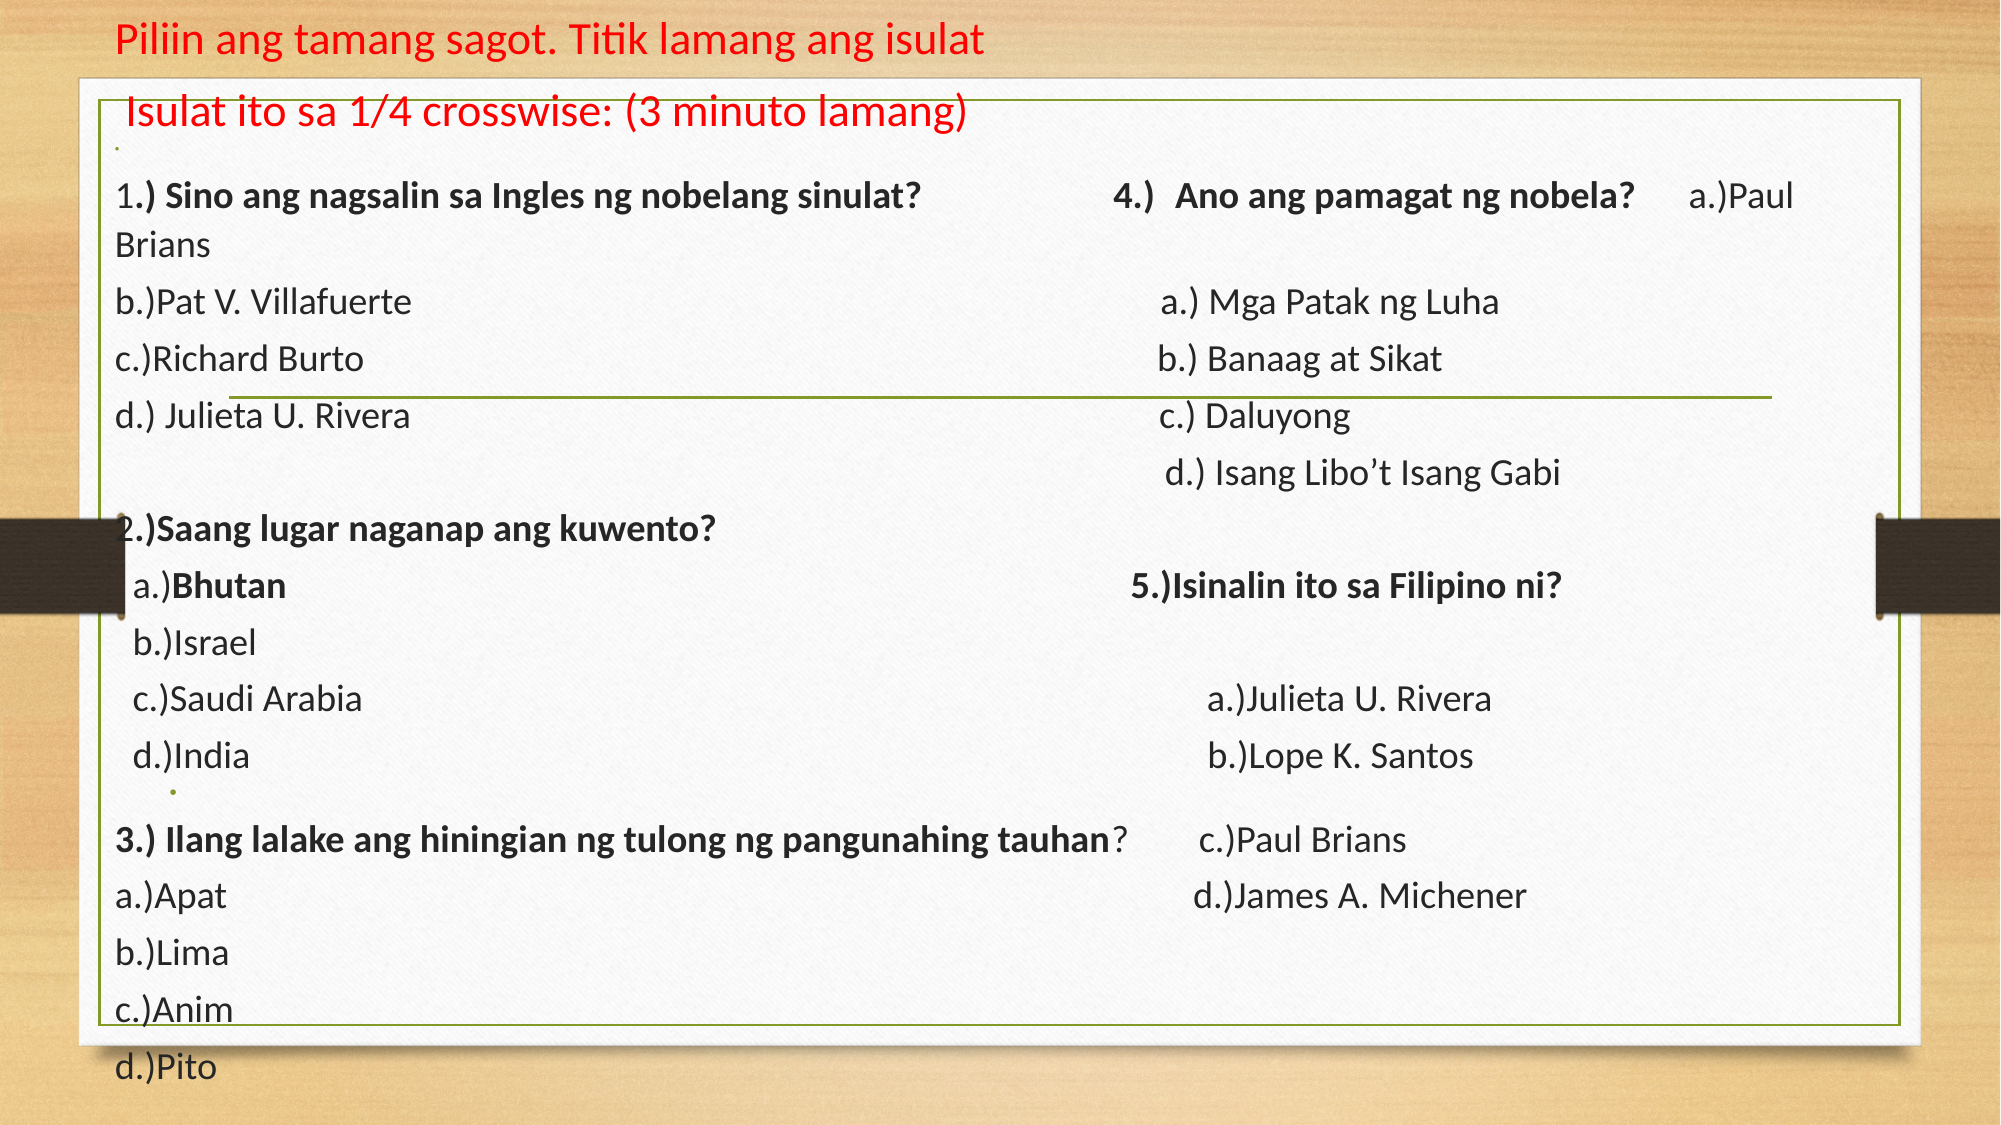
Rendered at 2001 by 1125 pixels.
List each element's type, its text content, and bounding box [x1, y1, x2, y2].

list Piliin ang tamang sagot. Titik lamang ang isulat Isulat ito sa 1/4 crosswise: (3 minuto lamang) 1.) Sino ang nagsalin sa Ingles ng nobelang sinulat? 4.) Ano ang pamagat ng nobela? a.)Paul Brians b.)Pat V. Villafuerte a.) Mga Patak ng Luha c.)Richard Burto b.) Banaag at Sikat d.) Julieta U. Rivera c.) Daluyong d.) Isang Libo’t Isang Gabi 2.)Saang lugar naganap ang kuwento? a.)Bhutan 5.)Isinalin ito sa Filipino ni? b.)Israel c.)Saudi Arabia a.)Julieta U. Rivera d.)India b.)Lope K. Santos 3.) Ilang lalake ang hiningian ng tulong ng pangunahing tauhan? c.)Paul Brians a.)Apat d.)James A. Michener b.)Lima c.)Anim d.)Pito [99, 0, 1872, 1122]
picture [0, 0, 2001, 1125]
